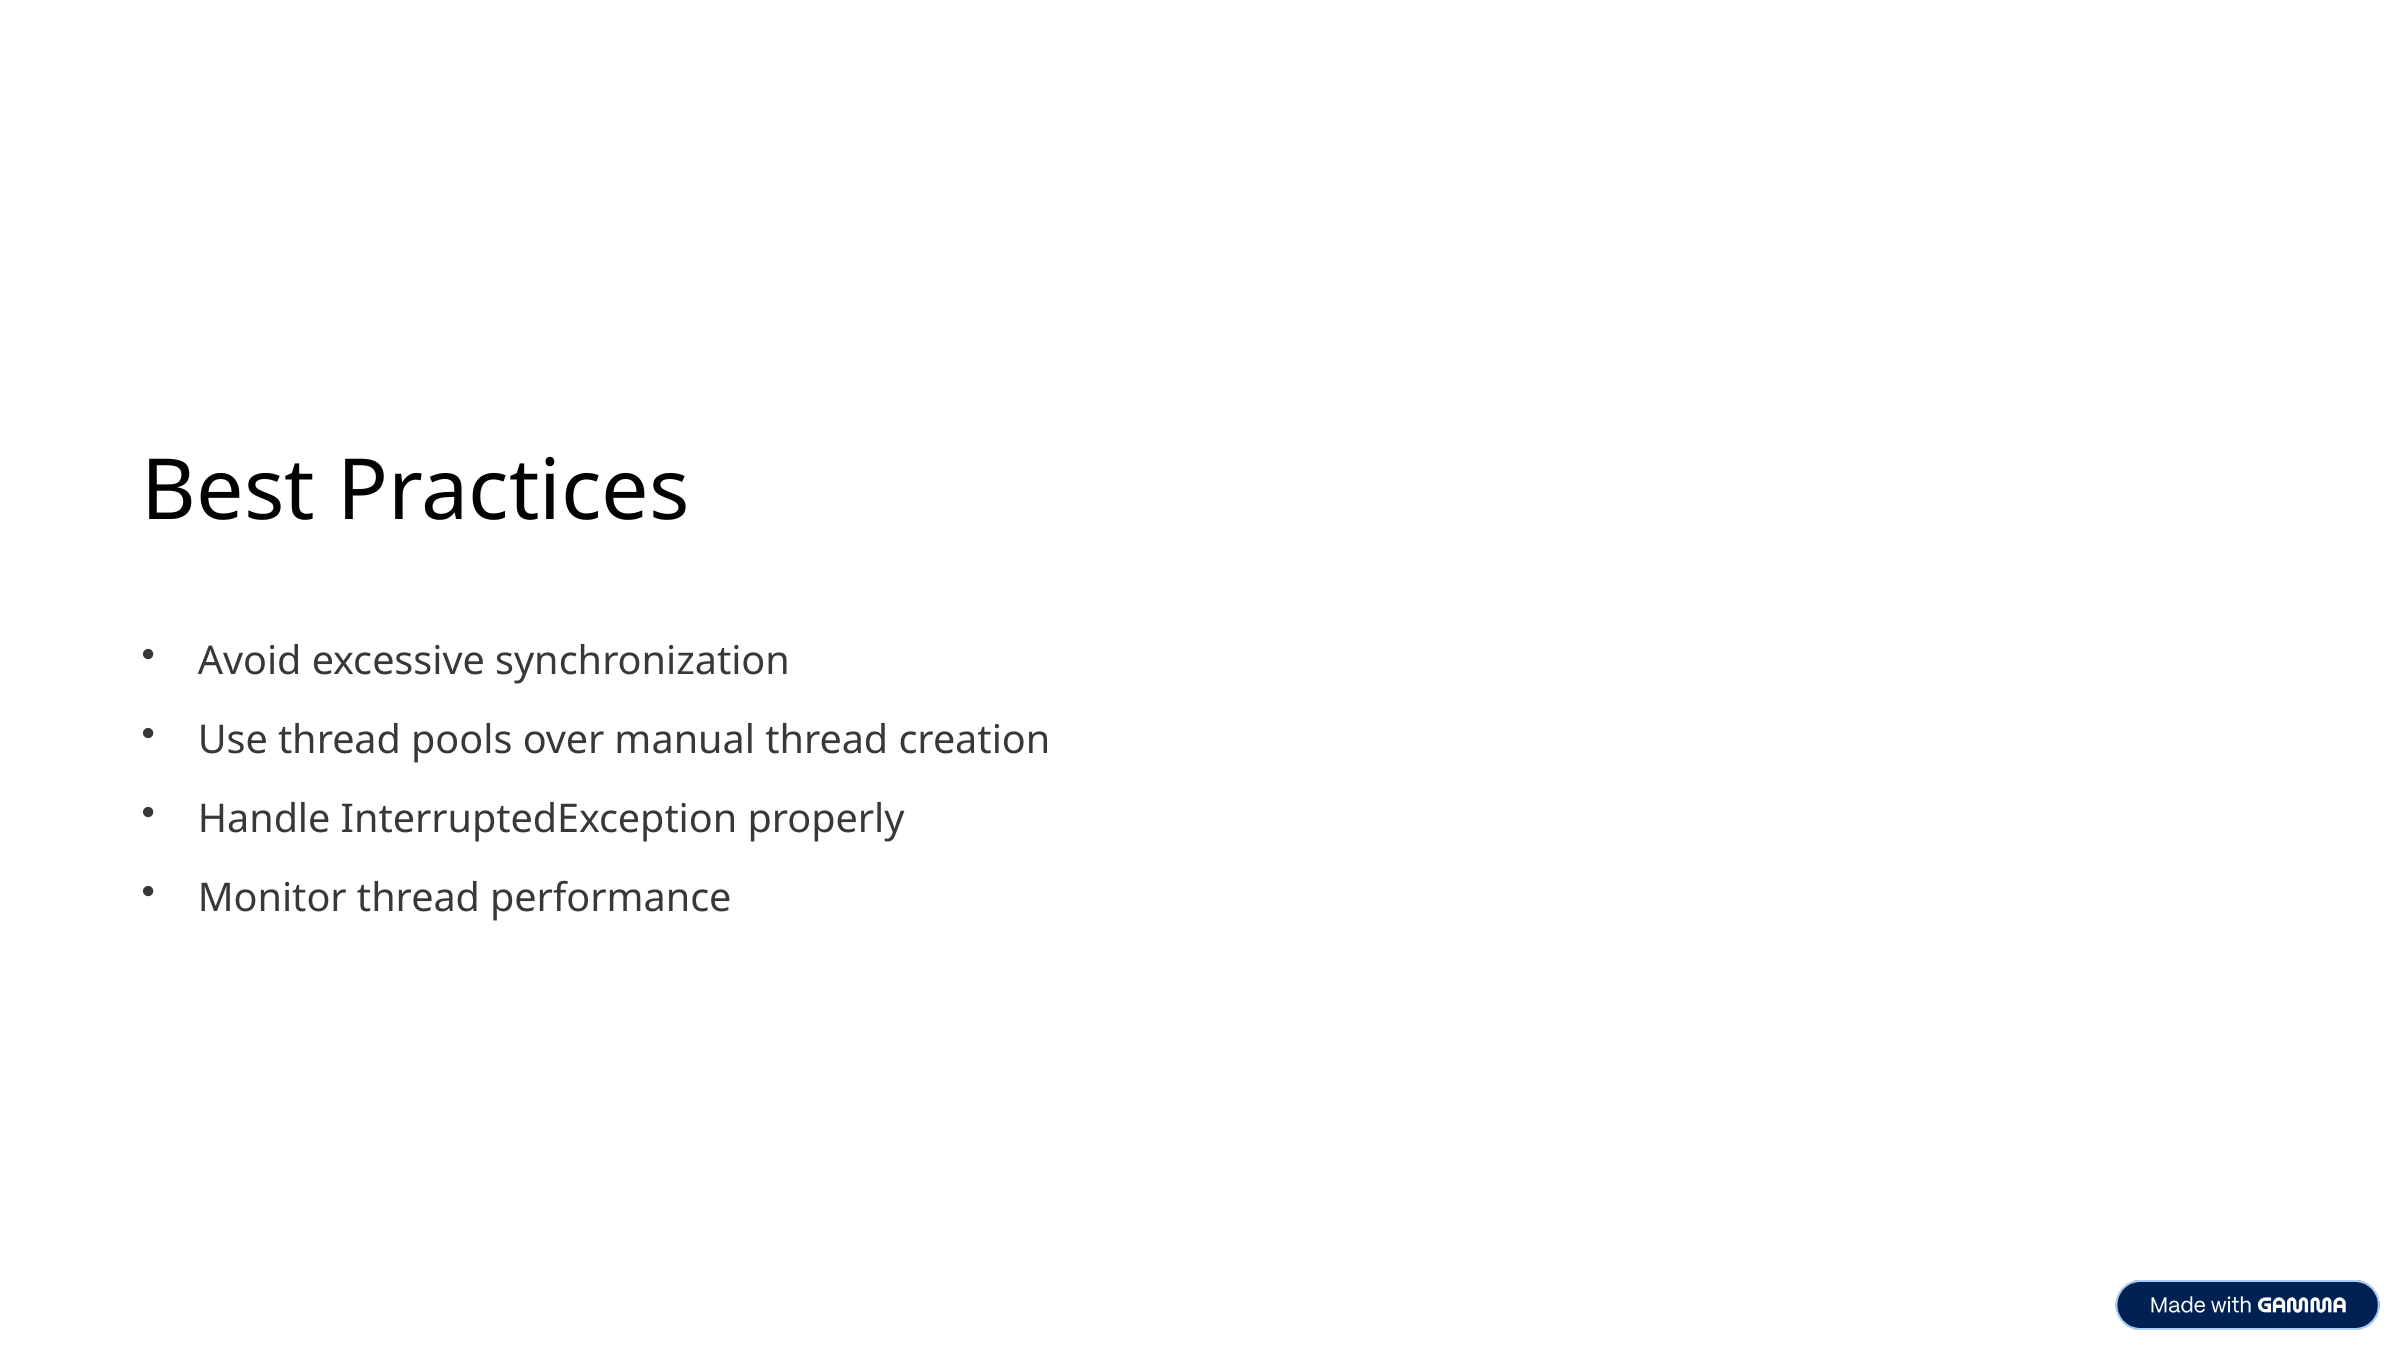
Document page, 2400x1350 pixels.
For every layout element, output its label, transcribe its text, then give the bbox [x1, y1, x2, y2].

picture [2106, 1271, 2389, 1339]
text_box Monitor thread performance [141, 854, 2259, 920]
text_box Handle InterruptedException properly [141, 775, 2259, 841]
text_box Use thread pools over manual thread creation [141, 696, 2259, 762]
text_box Best Practices [141, 430, 993, 537]
text_box Avoid excessive synchronization [141, 617, 2259, 683]
